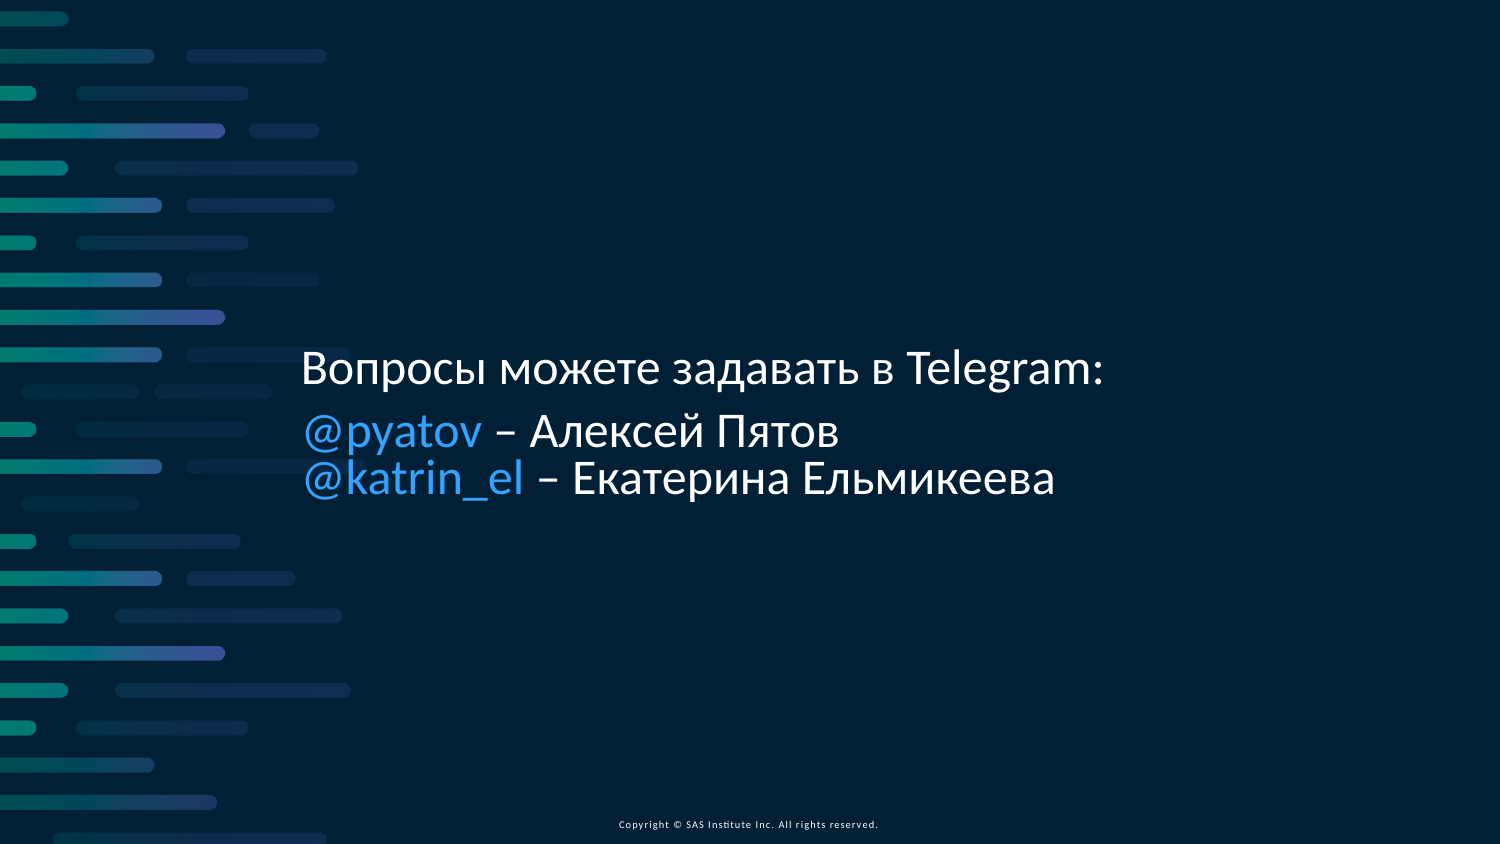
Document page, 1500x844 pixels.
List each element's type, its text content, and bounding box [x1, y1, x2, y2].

picture [0, 0, 366, 844]
list Вопросы можете задавать в Telegram: @pyatov – Алексей Пятов @katrin_el – Екатерина Ельмикеева [285, 294, 1335, 550]
